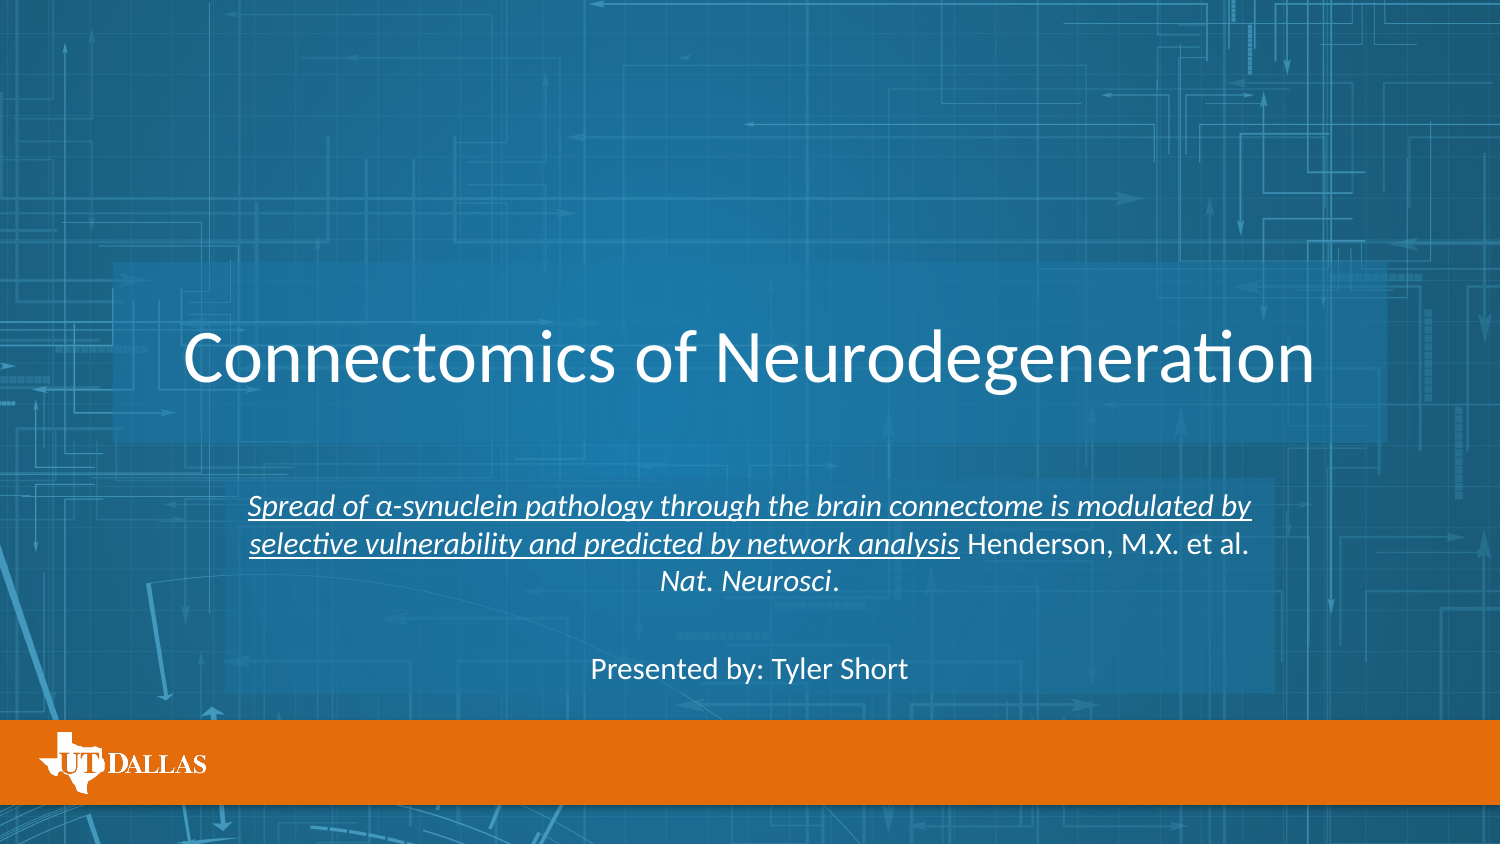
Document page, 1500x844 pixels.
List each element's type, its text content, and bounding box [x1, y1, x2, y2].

picture [0, 805, 1500, 844]
title Connectomics of Neurodegeneration [112, 262, 1388, 443]
subtitle Spread of α-synuclein pathology through the brain connectome is modulated by selective vulnerability and predicted by network analysis Henderson, M.X. et al. Nat. Neurosci. Presented by: Tyler Short [225, 478, 1275, 694]
picture [0, 0, 1500, 720]
picture [39, 732, 206, 794]
